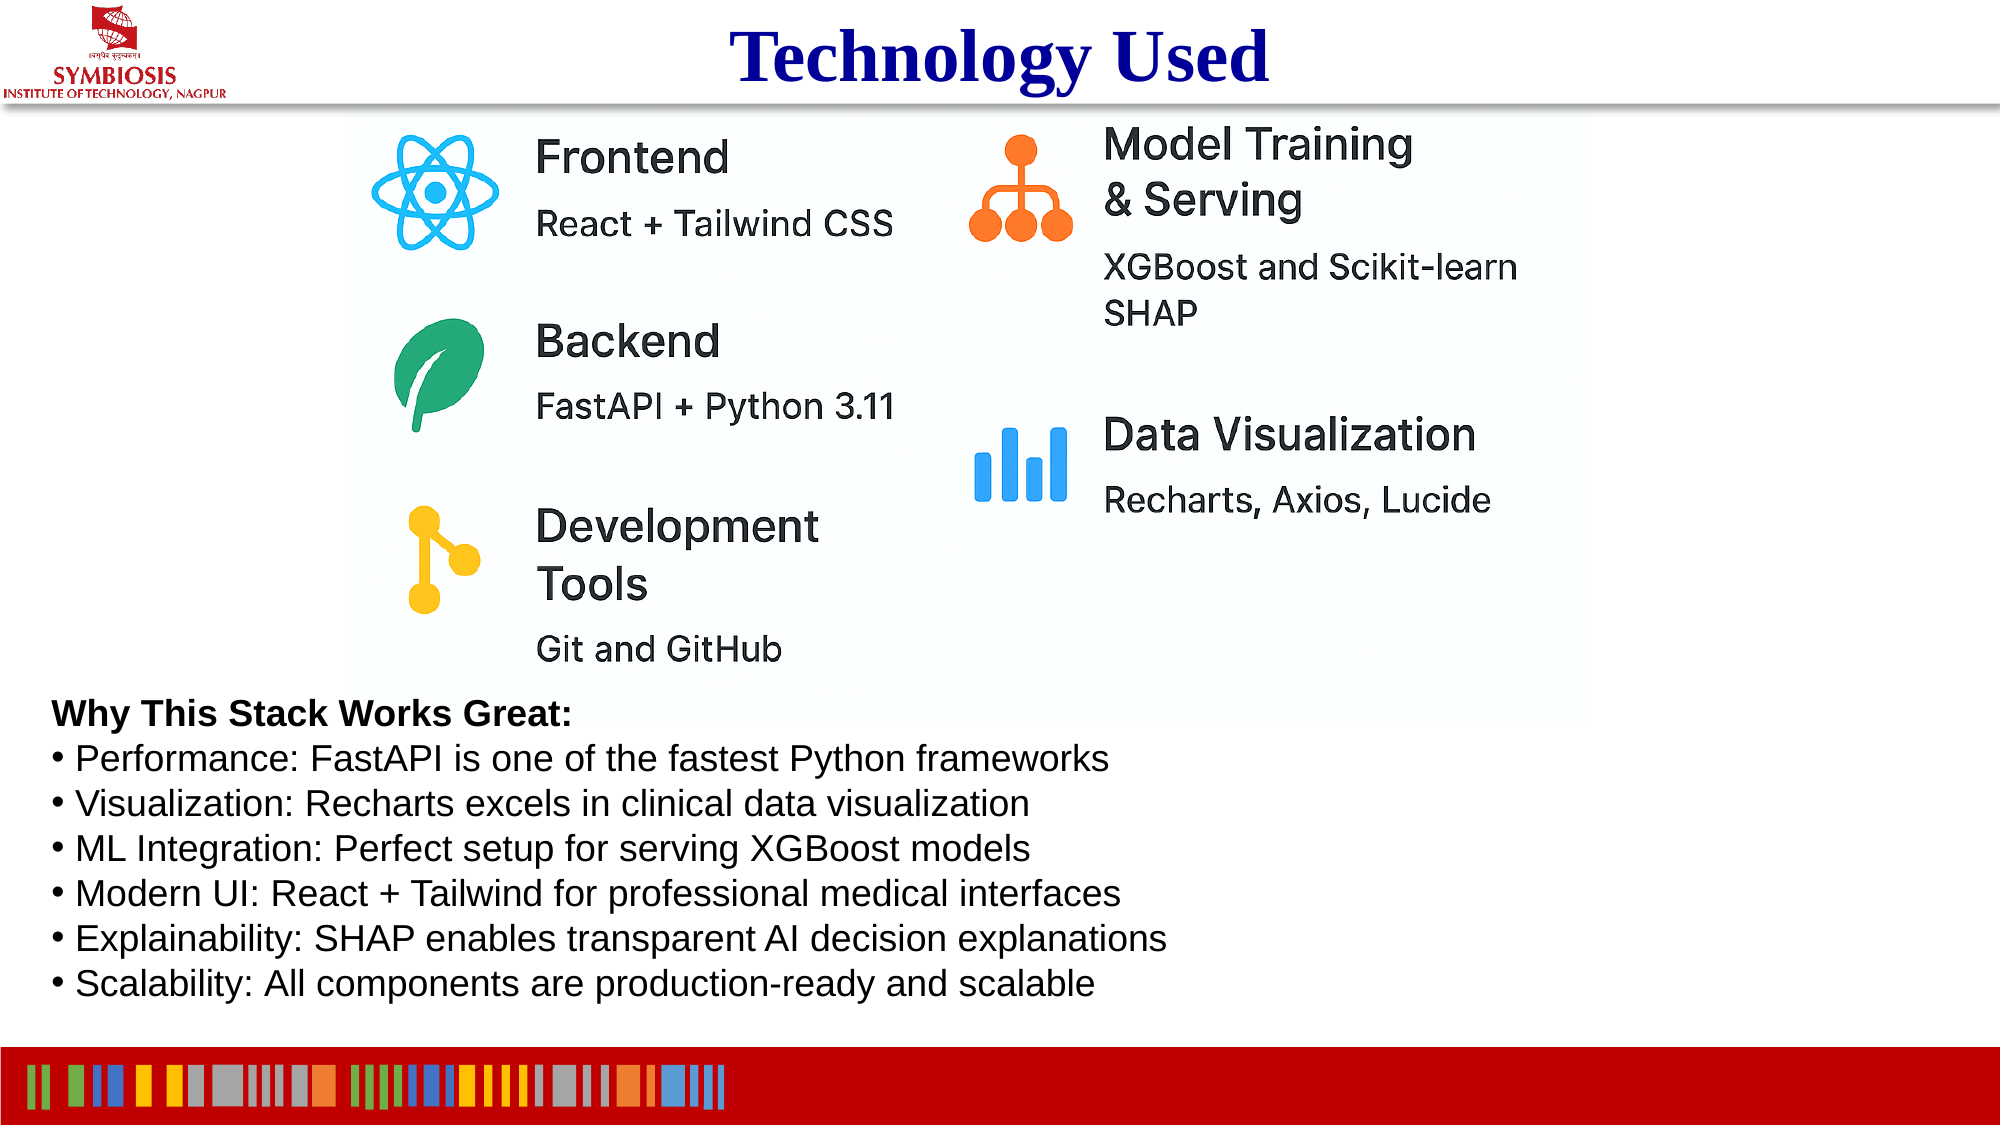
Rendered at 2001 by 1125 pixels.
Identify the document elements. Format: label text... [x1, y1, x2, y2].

picture [346, 58, 1592, 722]
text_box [0, 1047, 2000, 1125]
text_box Why This Stack Works Great: Performance: FastAPI is one of the fastest Python frameworks Visualization: Recharts excels in clinical data visualization ML Integration: Perfect setup for serving XGBoost models Modern UI: React + Tailwind for professional medical interfaces Explainability: SHAP enables transparent AI decision explanations Scalability: All components are production-ready and scalable [36, 681, 1959, 1012]
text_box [27, 1064, 725, 1110]
text_box Technology Used [0, 0, 2000, 104]
picture [4, 5, 226, 101]
